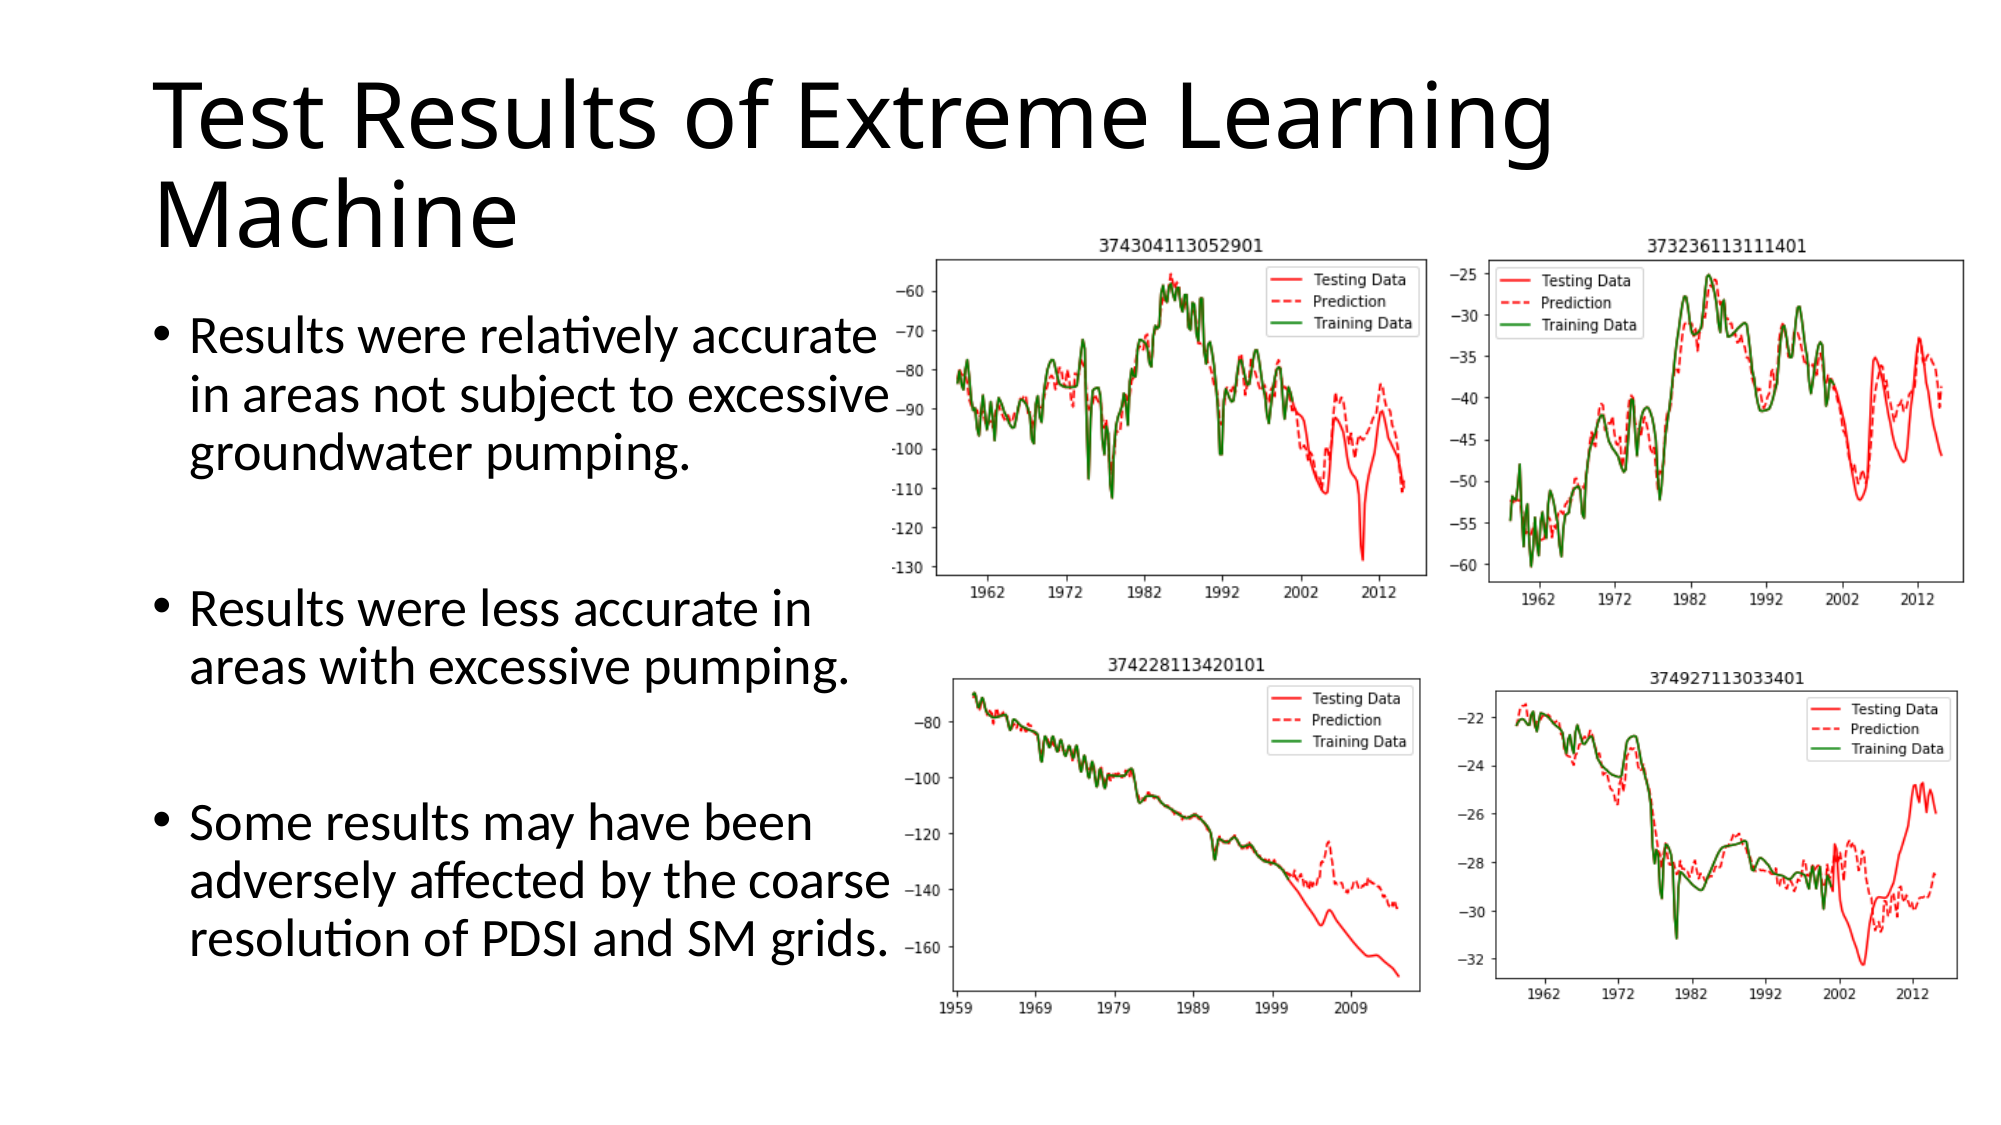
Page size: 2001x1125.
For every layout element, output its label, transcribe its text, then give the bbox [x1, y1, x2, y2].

picture [892, 226, 1445, 614]
picture [901, 657, 1439, 1015]
title Test Results of Extreme Learning Machine [137, 59, 1863, 278]
picture [1450, 672, 1976, 1001]
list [1445, 226, 1987, 614]
list Results were relatively accurate in areas not subject to excessive groundwater pumping. Results were less accurate in areas with excessive pumping. Some results may have been adversely affected by the coarse resolution of PDSI and SM grids. [137, 299, 914, 1014]
